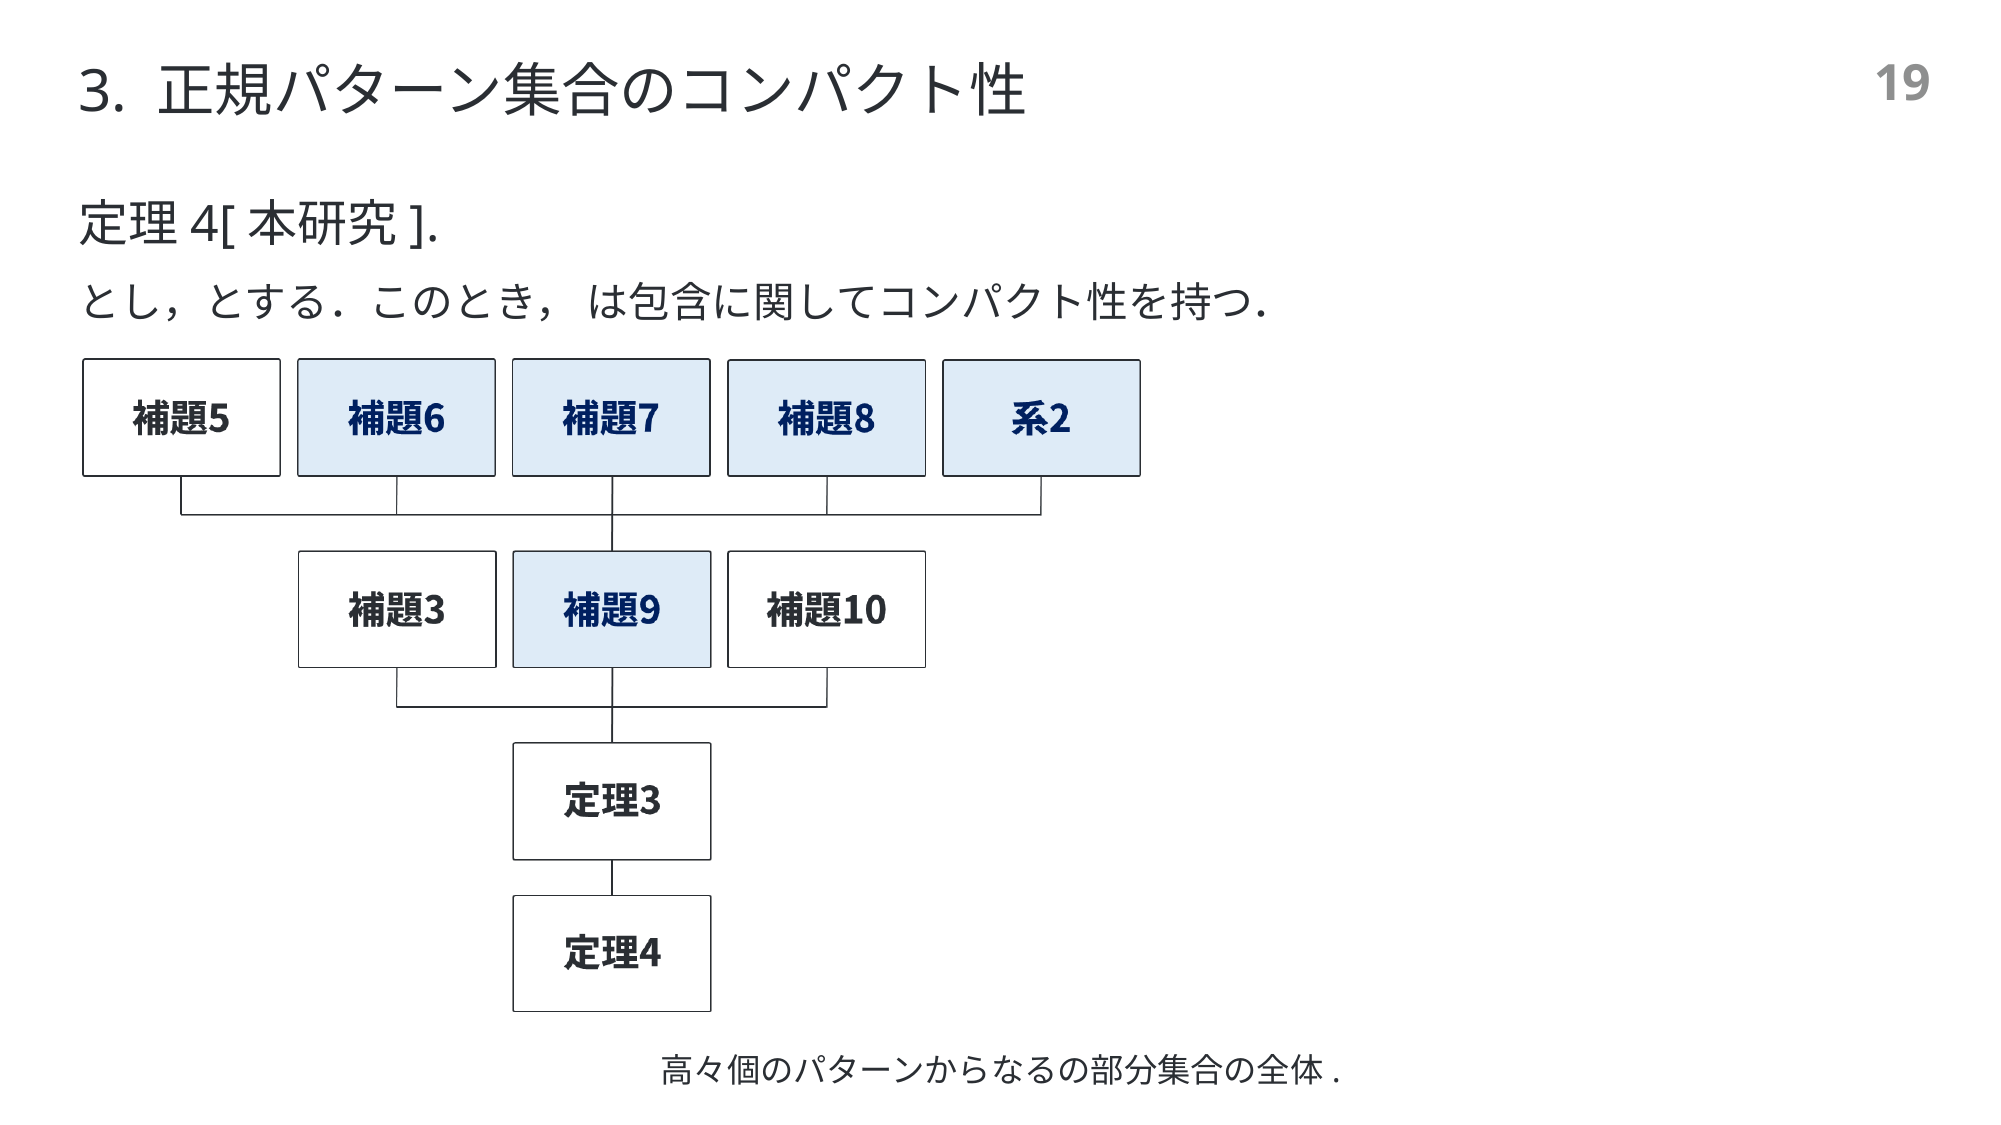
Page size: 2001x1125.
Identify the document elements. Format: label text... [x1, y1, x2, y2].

title 3. 正規パターン集合のコンパクト性 [78, 42, 1850, 132]
picture [3, 358, 1218, 1012]
slide_number 19 [1850, 42, 1954, 132]
